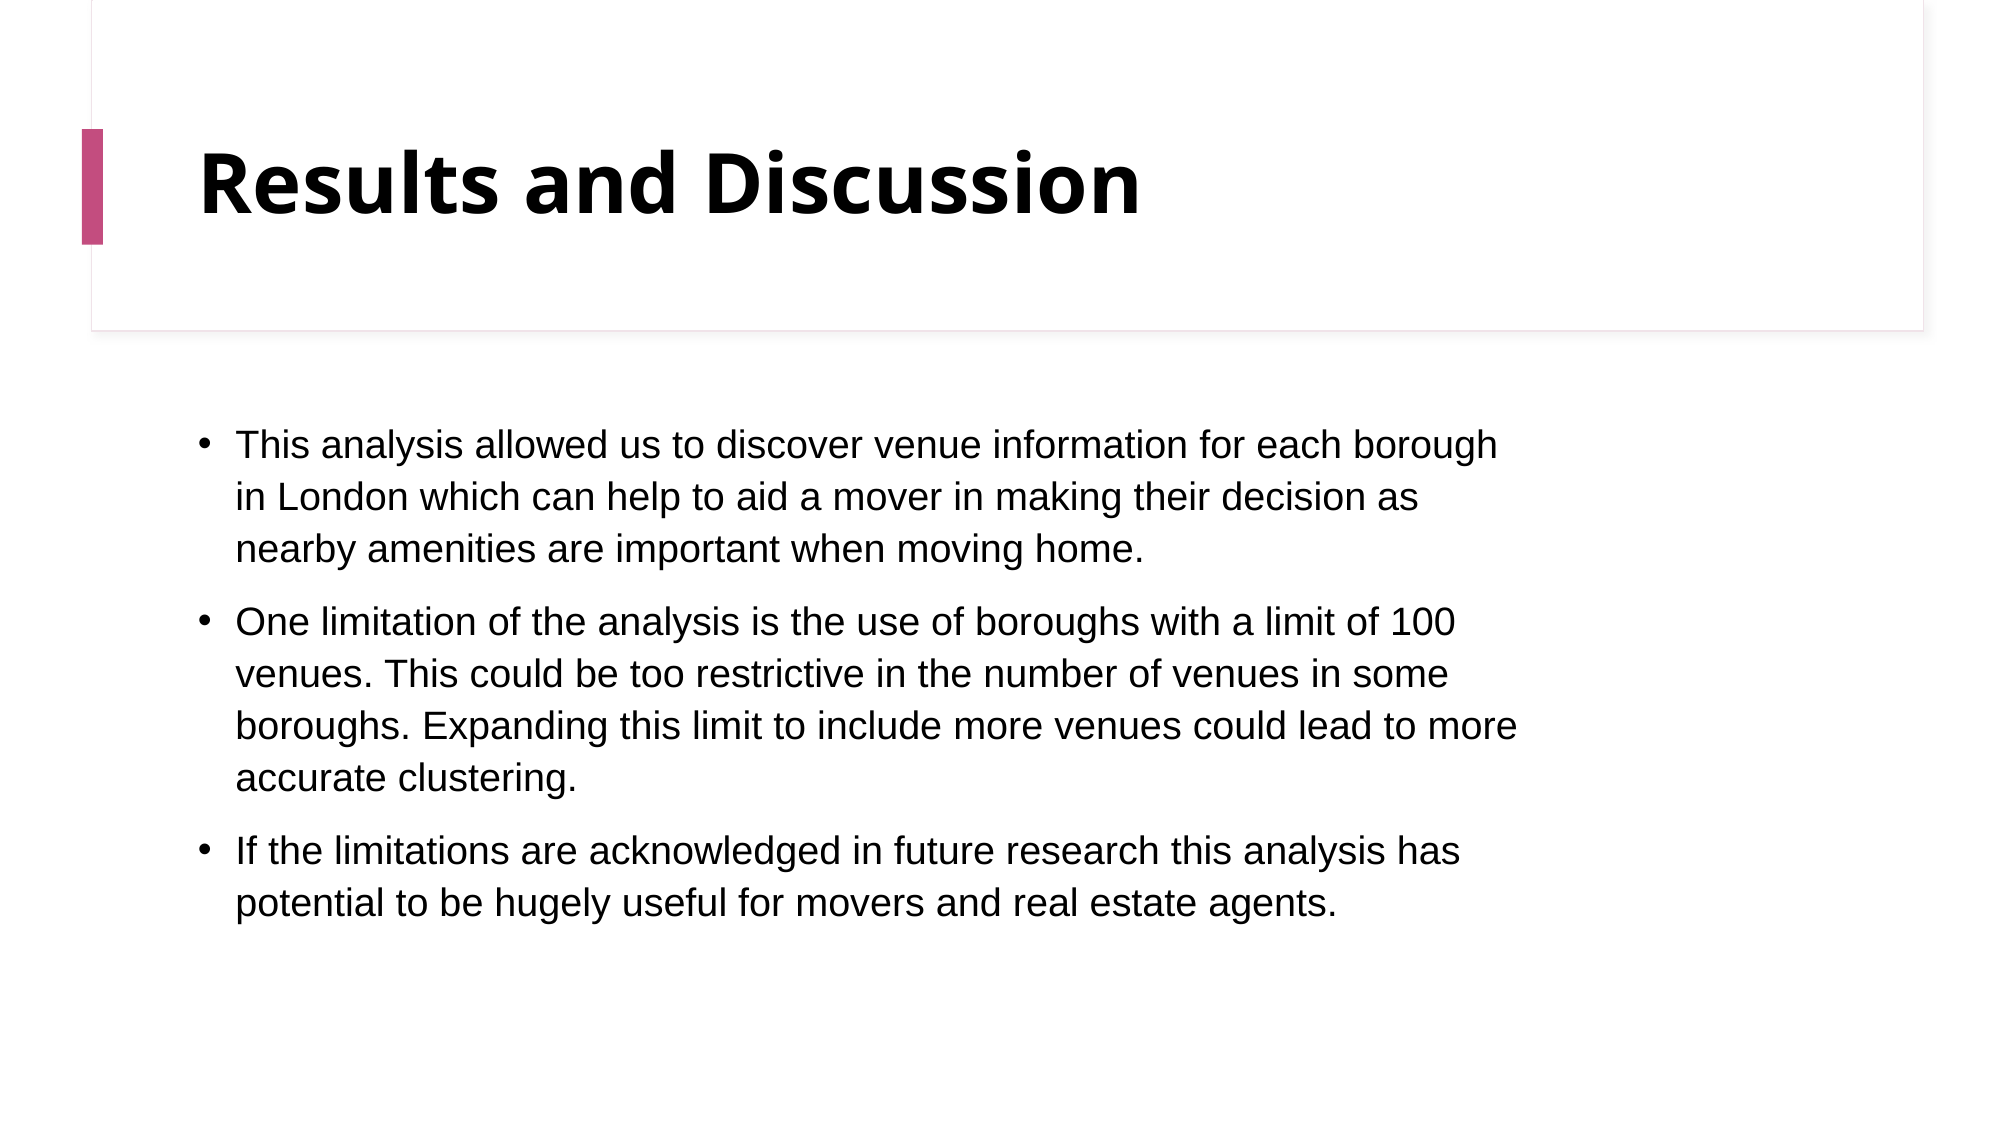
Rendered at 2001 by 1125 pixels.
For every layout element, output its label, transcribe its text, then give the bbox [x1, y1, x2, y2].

title Results and Discussion [183, 90, 1851, 284]
list This analysis allowed us to discover venue information for each borough in London which can help to aid a mover in making their decision as nearby amenities are important when moving home. One limitation of the analysis is the use of boroughs with a limit of 100 venues. This could be too restrictive in the number of venues in some boroughs. Expanding this limit to include more venues could lead to more accurate clustering. If the limitations are acknowledged in future research this analysis has potential to be hugely useful for movers and real estate agents. [183, 406, 1551, 1013]
